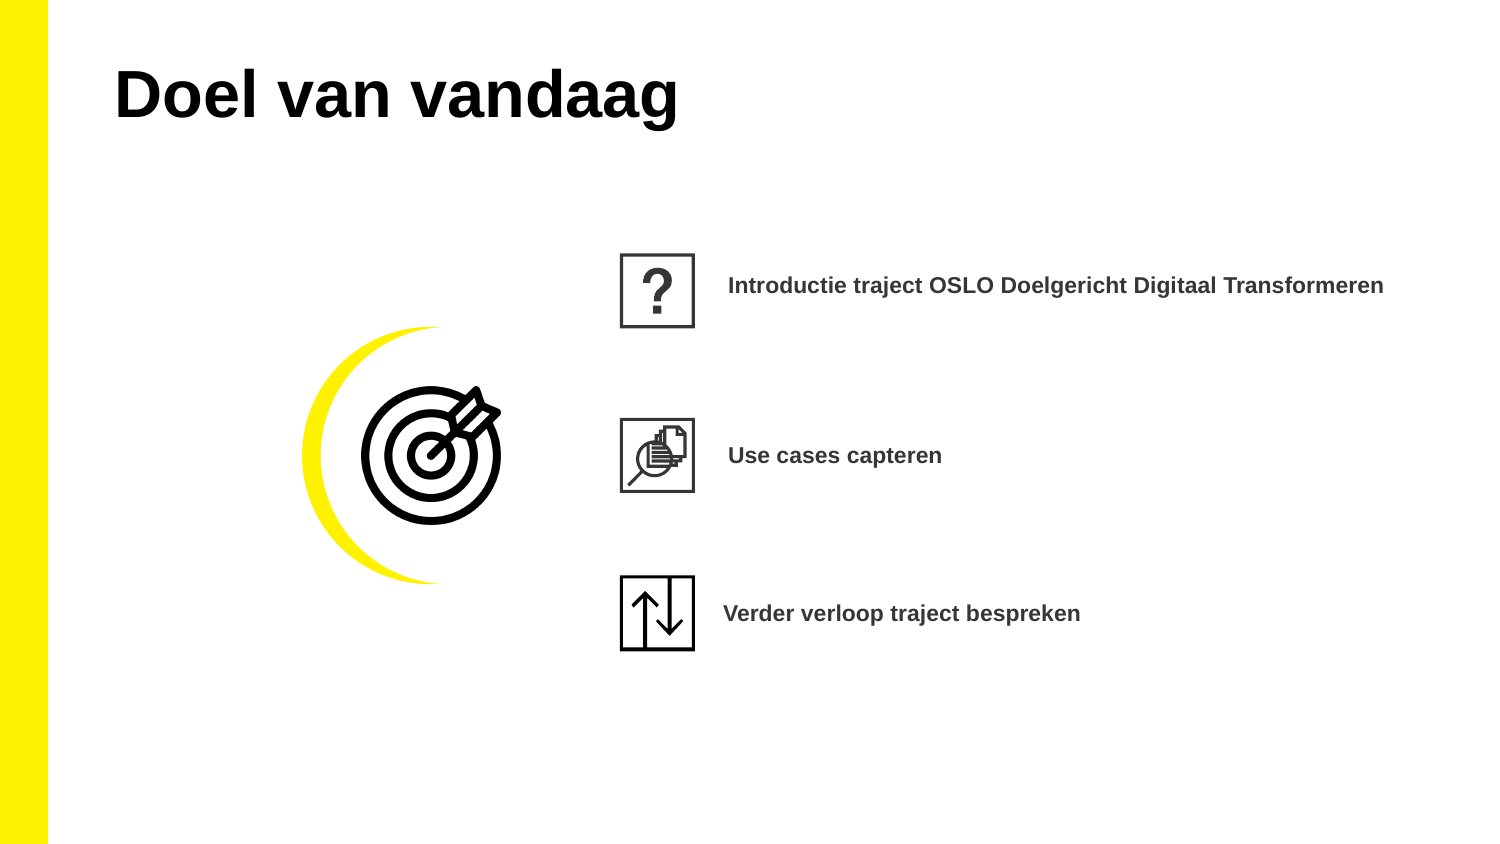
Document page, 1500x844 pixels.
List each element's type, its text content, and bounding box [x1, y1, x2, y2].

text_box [619, 253, 696, 329]
text_box Verder verloop traject bespreken [708, 591, 1423, 636]
text_box [619, 575, 695, 652]
text_box [302, 326, 439, 585]
text_box Introductie traject OSLO Doelgericht Digitaal Transformeren [713, 263, 1418, 309]
text_box Doel van vandaag [103, 44, 1397, 167]
picture [360, 385, 501, 526]
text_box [619, 417, 696, 494]
text_box Use cases capteren [713, 433, 1447, 478]
text_box [320, 326, 579, 585]
